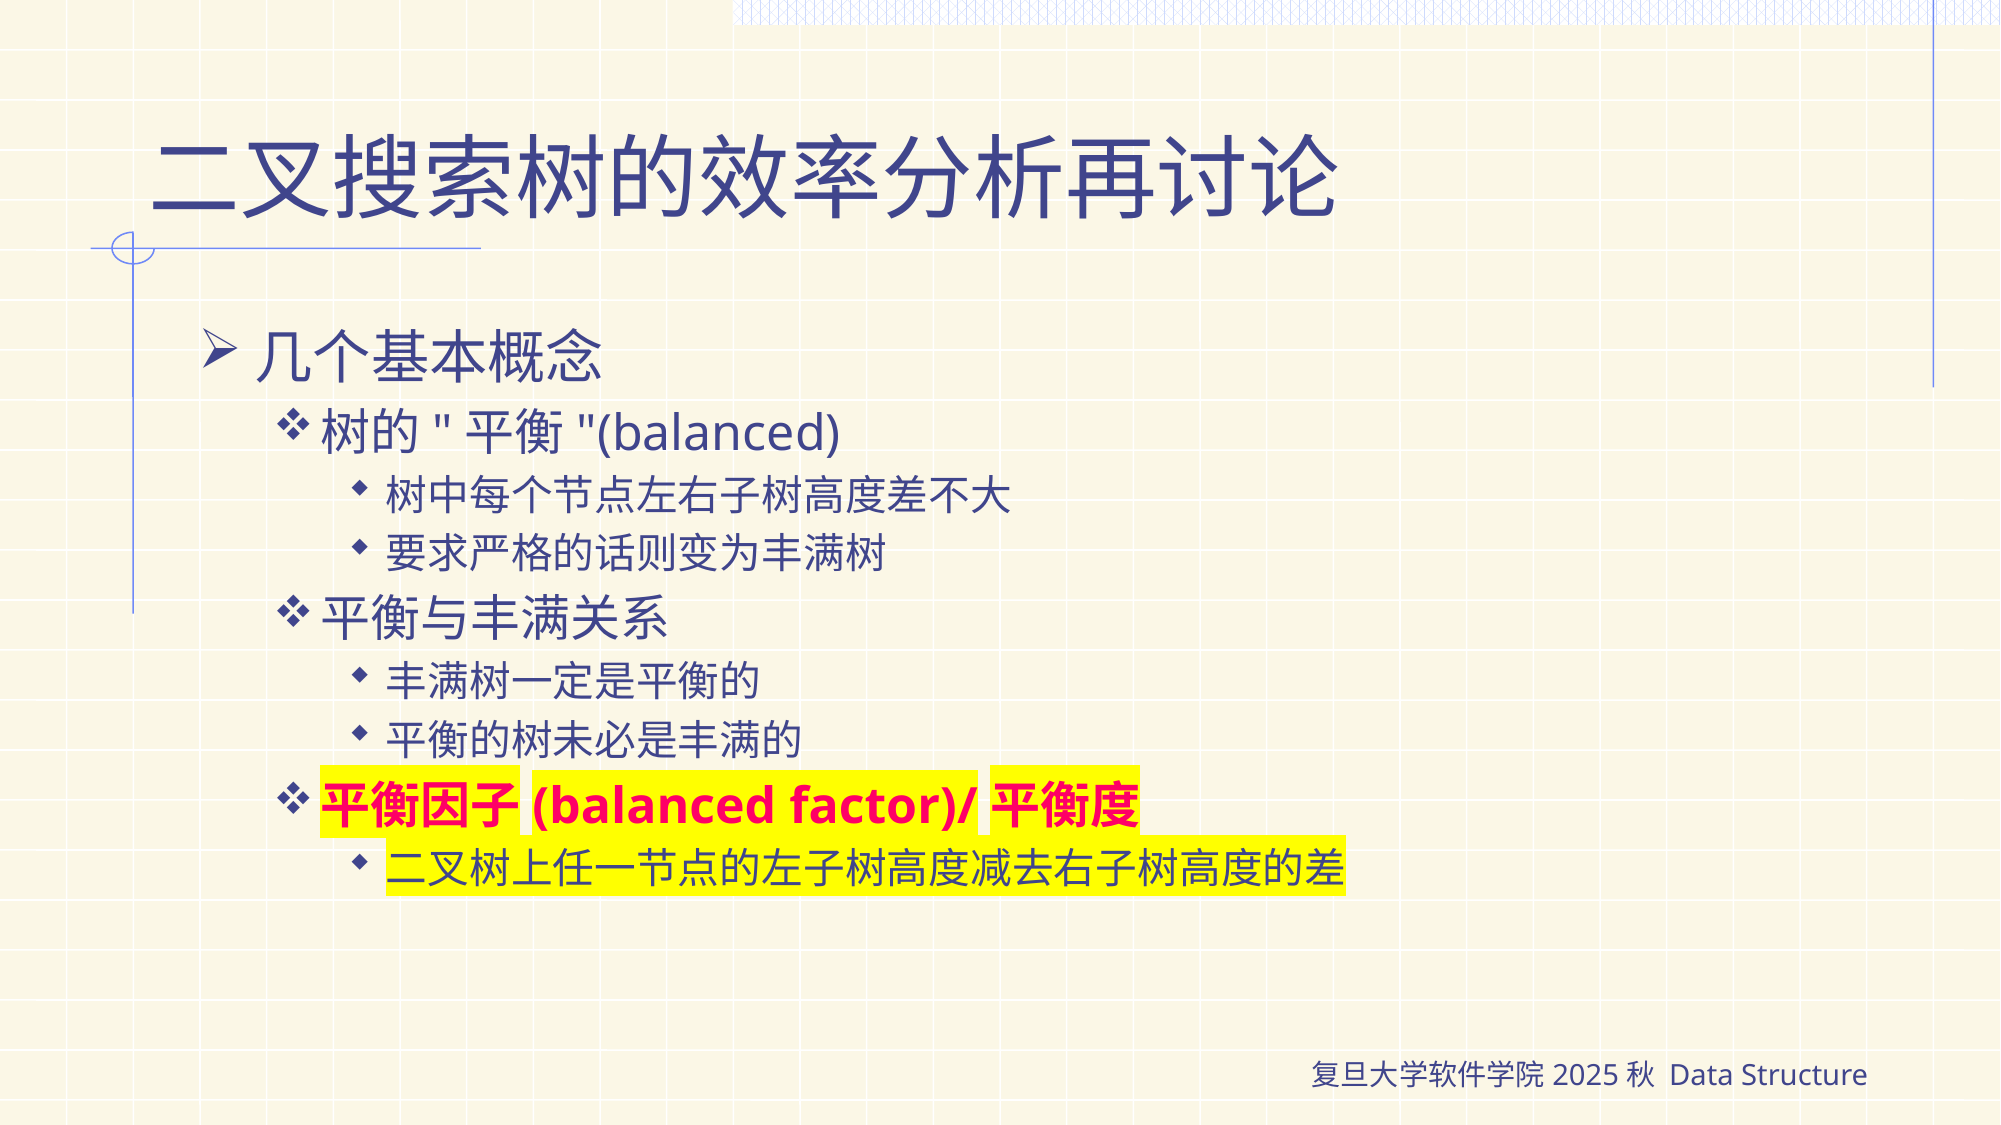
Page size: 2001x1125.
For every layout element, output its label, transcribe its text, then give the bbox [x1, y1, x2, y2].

list 几个基本概念 树的"平衡"(balanced) 树中每个节点左右子树高度差不大 要求严格的话则变为丰满树 平衡与丰满关系 丰满树一定是平衡的 平衡的树未必是丰满的 平衡因子(balanced factor)/平衡度 二叉树上任一节点的左子树高度减去右子树高度的差 [183, 312, 1884, 988]
title 二叉搜索树的效率分析再讨论 [133, 50, 1834, 238]
